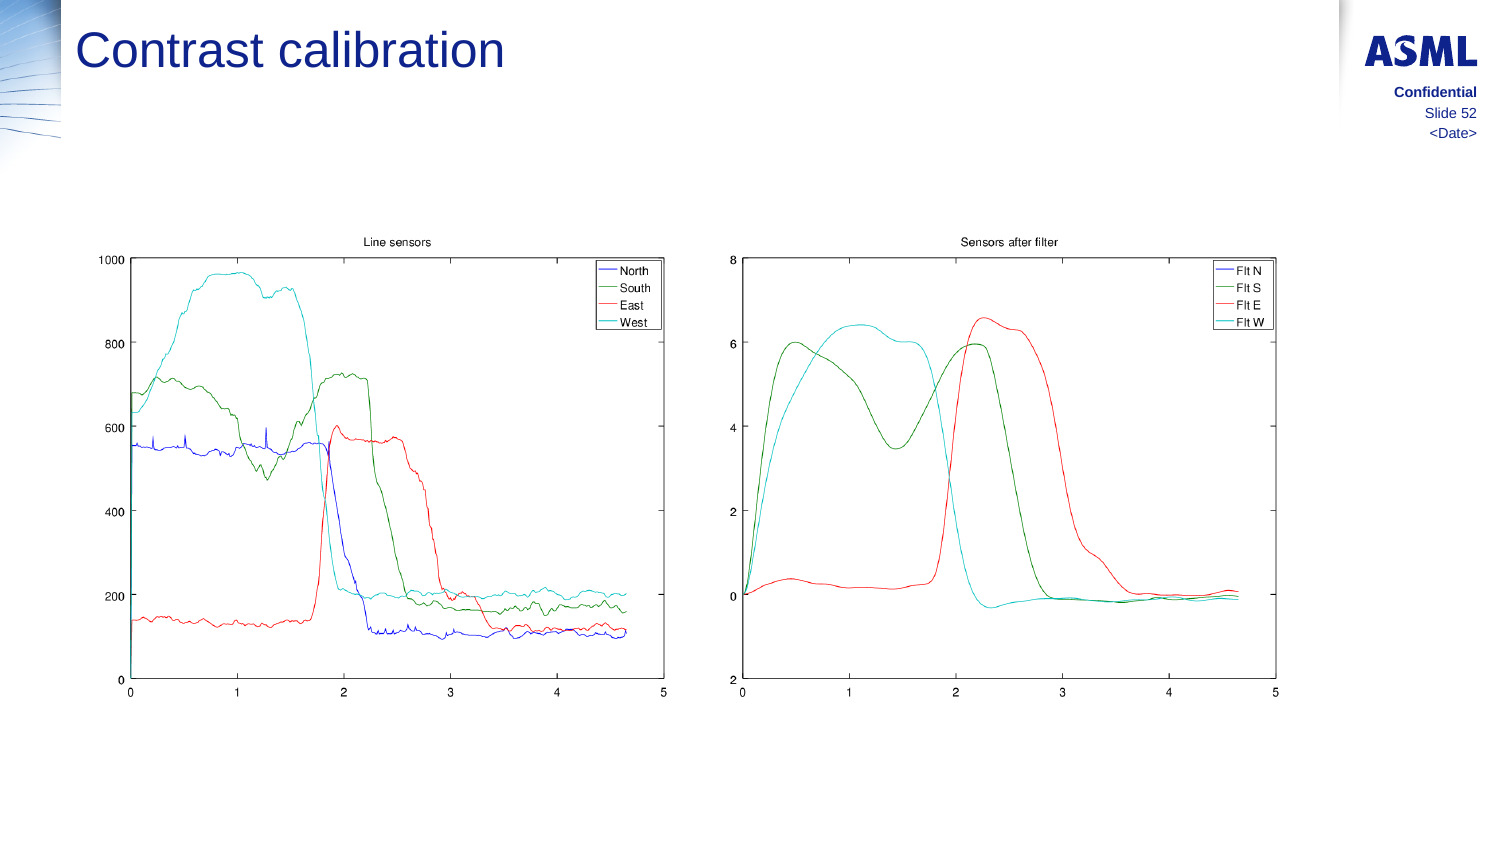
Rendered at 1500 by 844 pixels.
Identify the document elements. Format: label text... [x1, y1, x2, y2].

slide_number <Date> [1353, 126, 1477, 142]
footer Confidential [1353, 84, 1478, 100]
title Contrast calibration [75, 17, 1324, 72]
picture [0, 0, 1354, 844]
slide_number Slide 52 [1353, 105, 1477, 121]
